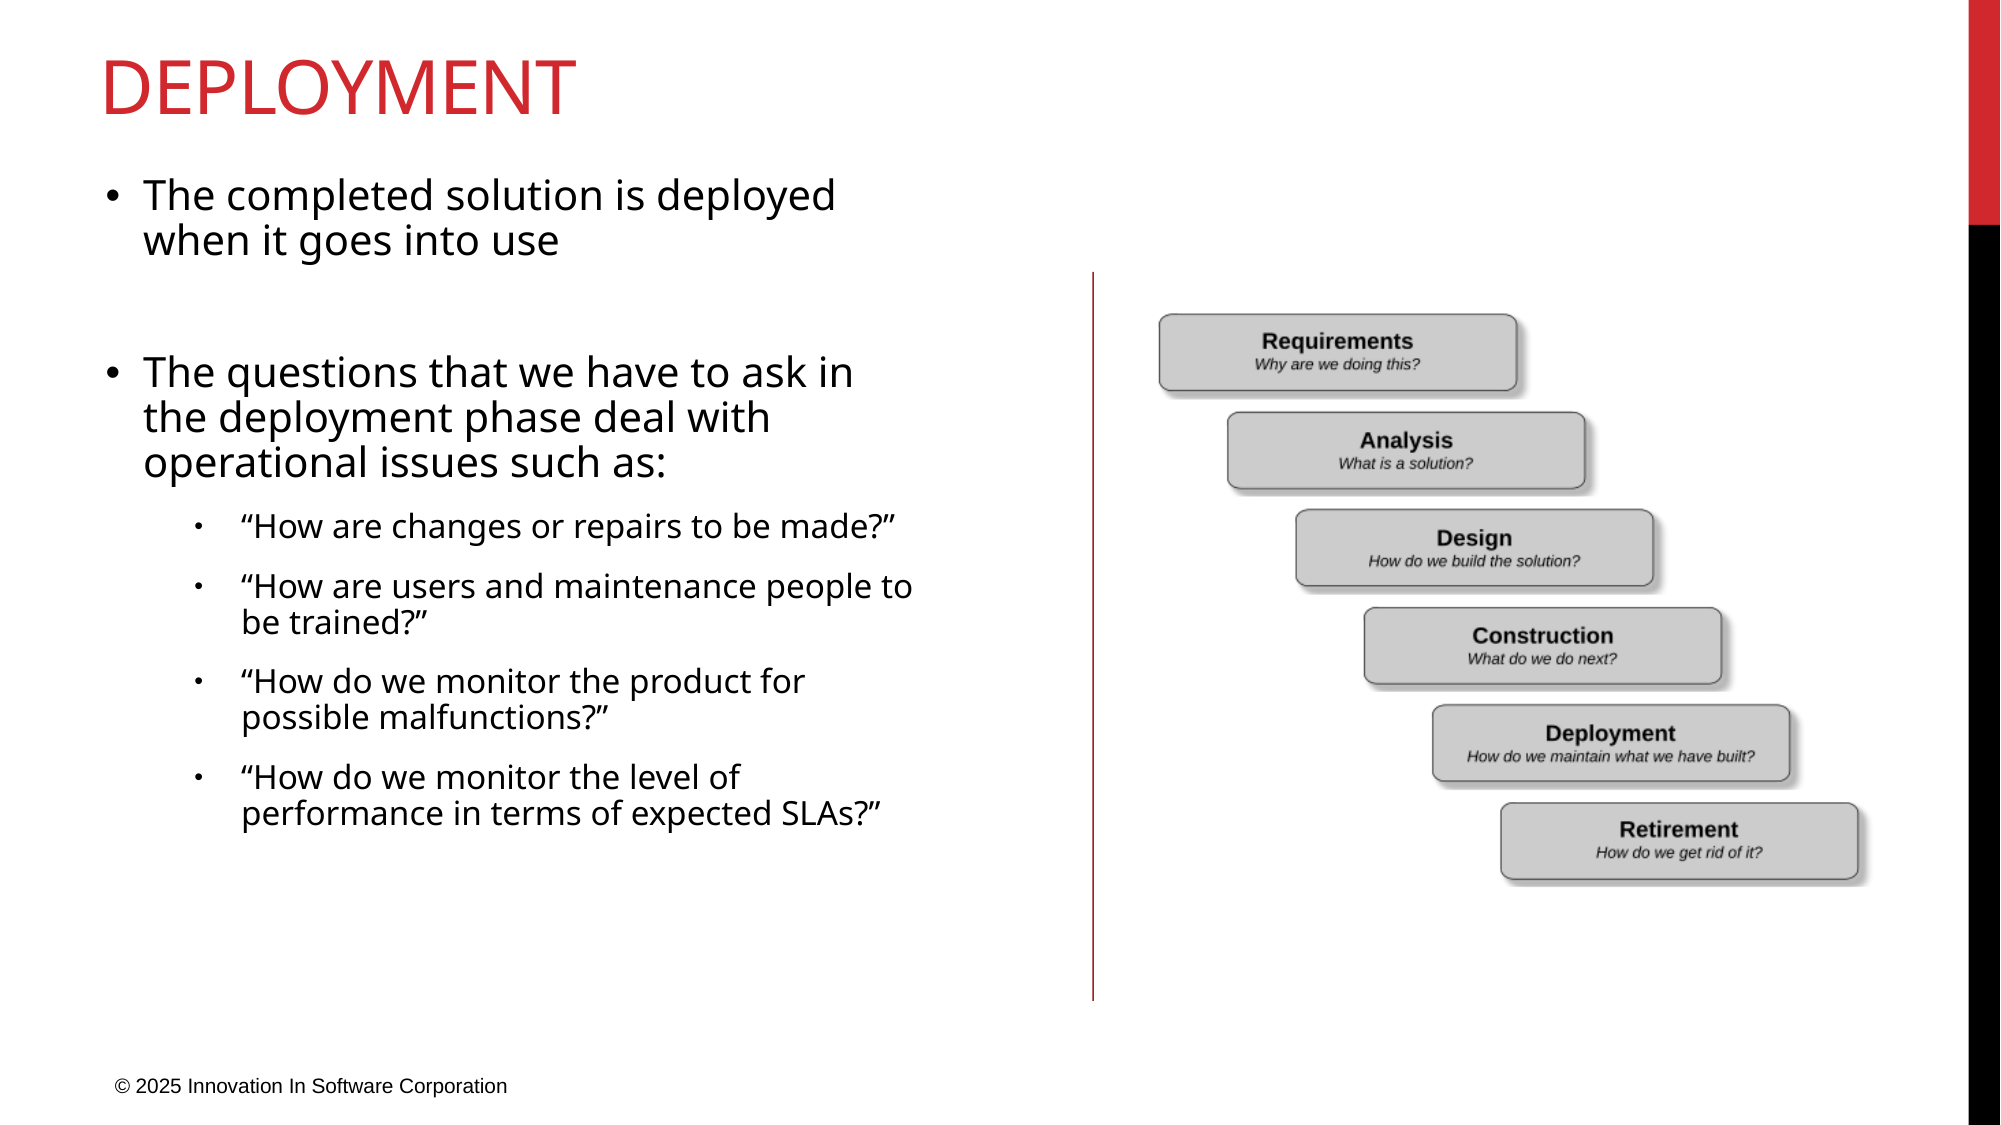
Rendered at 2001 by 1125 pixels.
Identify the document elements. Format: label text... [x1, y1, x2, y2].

footer © 2025 Innovation In Software Corporation [99, 1065, 850, 1112]
title deployment [99, 25, 1415, 145]
list The completed solution is deployed when it goes into use The questions that we have to ask in the deployment phase deal with operational issues such as: “How are changes or repairs to be made?” “How are users and maintenance people to be trained?” “How do we monitor the product for possible malfunctions?” “How do we monitor the level of performance in terms of expected SLAs?” [105, 174, 919, 1004]
picture [1107, 288, 1916, 913]
